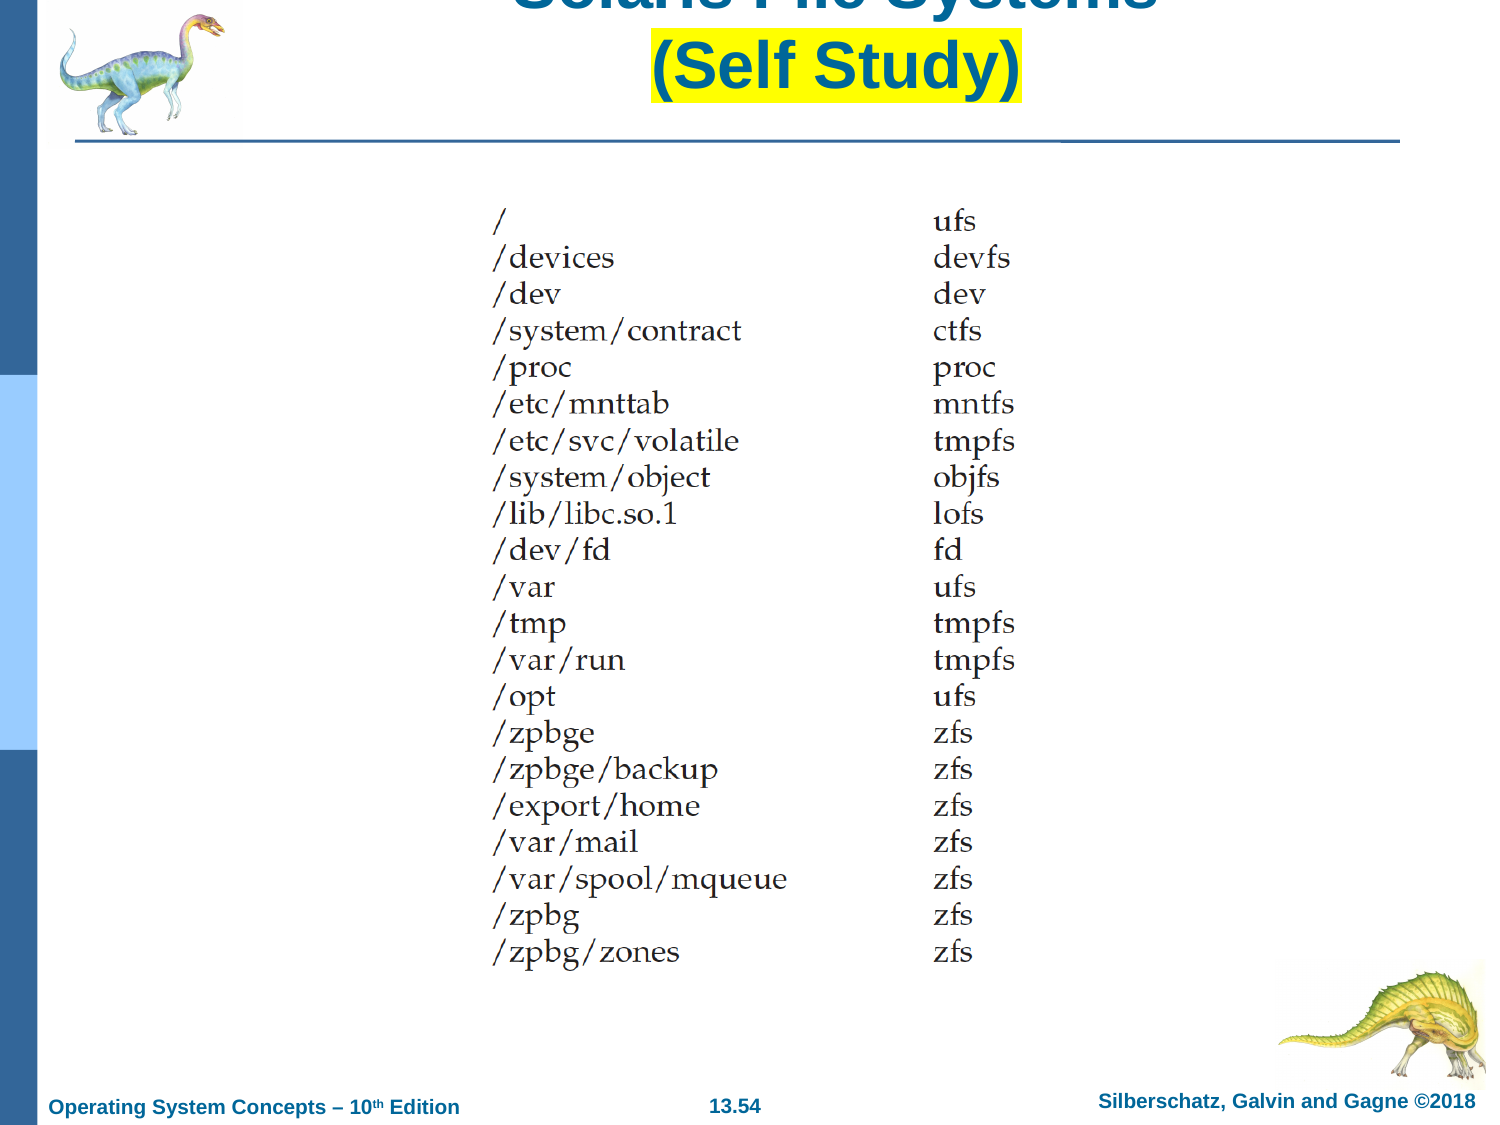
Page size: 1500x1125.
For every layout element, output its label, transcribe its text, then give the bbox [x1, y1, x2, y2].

picture [447, 171, 1053, 987]
picture [1275, 959, 1486, 1090]
title Solaris File Systems (Self Study) [201, 14, 1472, 110]
picture [46, 0, 243, 149]
